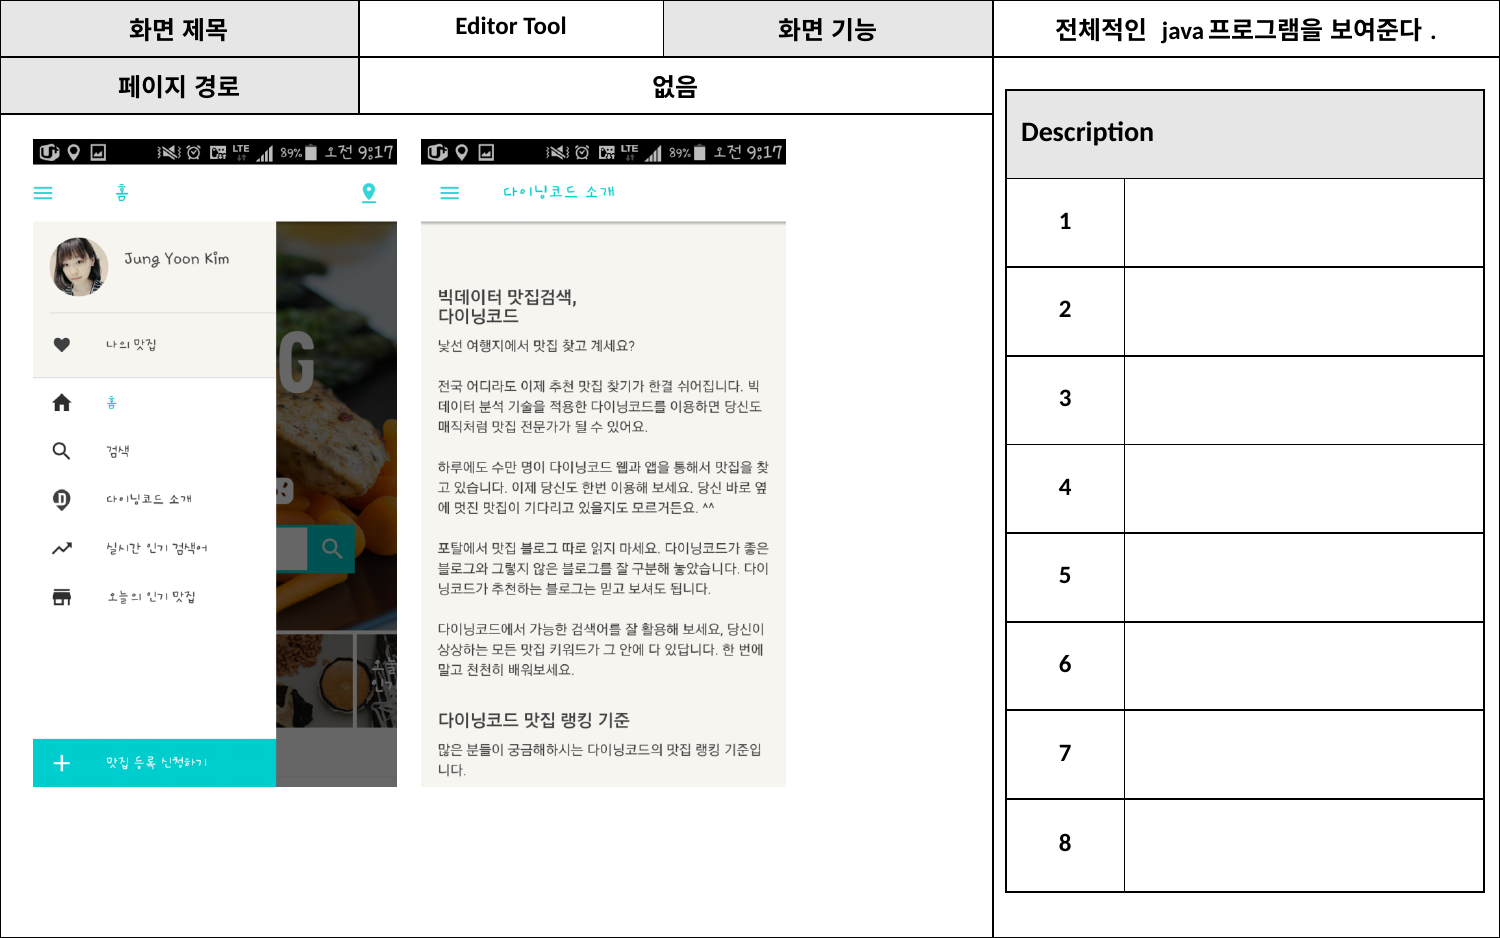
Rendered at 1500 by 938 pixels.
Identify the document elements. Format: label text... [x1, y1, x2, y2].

table_cell [1125, 623, 1483, 709]
table_cell 7 [1007, 711, 1124, 798]
table_cell 5 [1007, 534, 1124, 621]
table_header Editor Tool [360, 1, 663, 56]
table_cell 2 [1007, 268, 1124, 355]
picture [421, 139, 786, 787]
table_cell 페이지 경로 [1, 58, 358, 113]
table_cell 없음 [360, 58, 992, 113]
table_cell [1125, 800, 1483, 891]
table_cell 3 [1007, 357, 1124, 444]
picture [33, 139, 398, 787]
table_header 화면 제목 [1, 1, 358, 56]
table_header 화면 기능 [664, 1, 992, 56]
table_cell [1125, 179, 1483, 266]
table_cell 1 [1007, 179, 1124, 266]
table_header 전체적인 java프로그램을 보여준다. [994, 1, 1499, 56]
table_cell [1125, 445, 1483, 532]
table_cell [1125, 534, 1483, 621]
table_cell [1, 115, 992, 937]
table_cell [1125, 268, 1483, 355]
table_header Description [1007, 91, 1483, 178]
table_cell [994, 58, 1499, 937]
table_cell [1125, 711, 1483, 798]
table_cell [1125, 357, 1483, 444]
table_cell 6 [1007, 623, 1124, 709]
table_cell 8 [1007, 800, 1124, 891]
table_cell 4 [1007, 445, 1124, 532]
